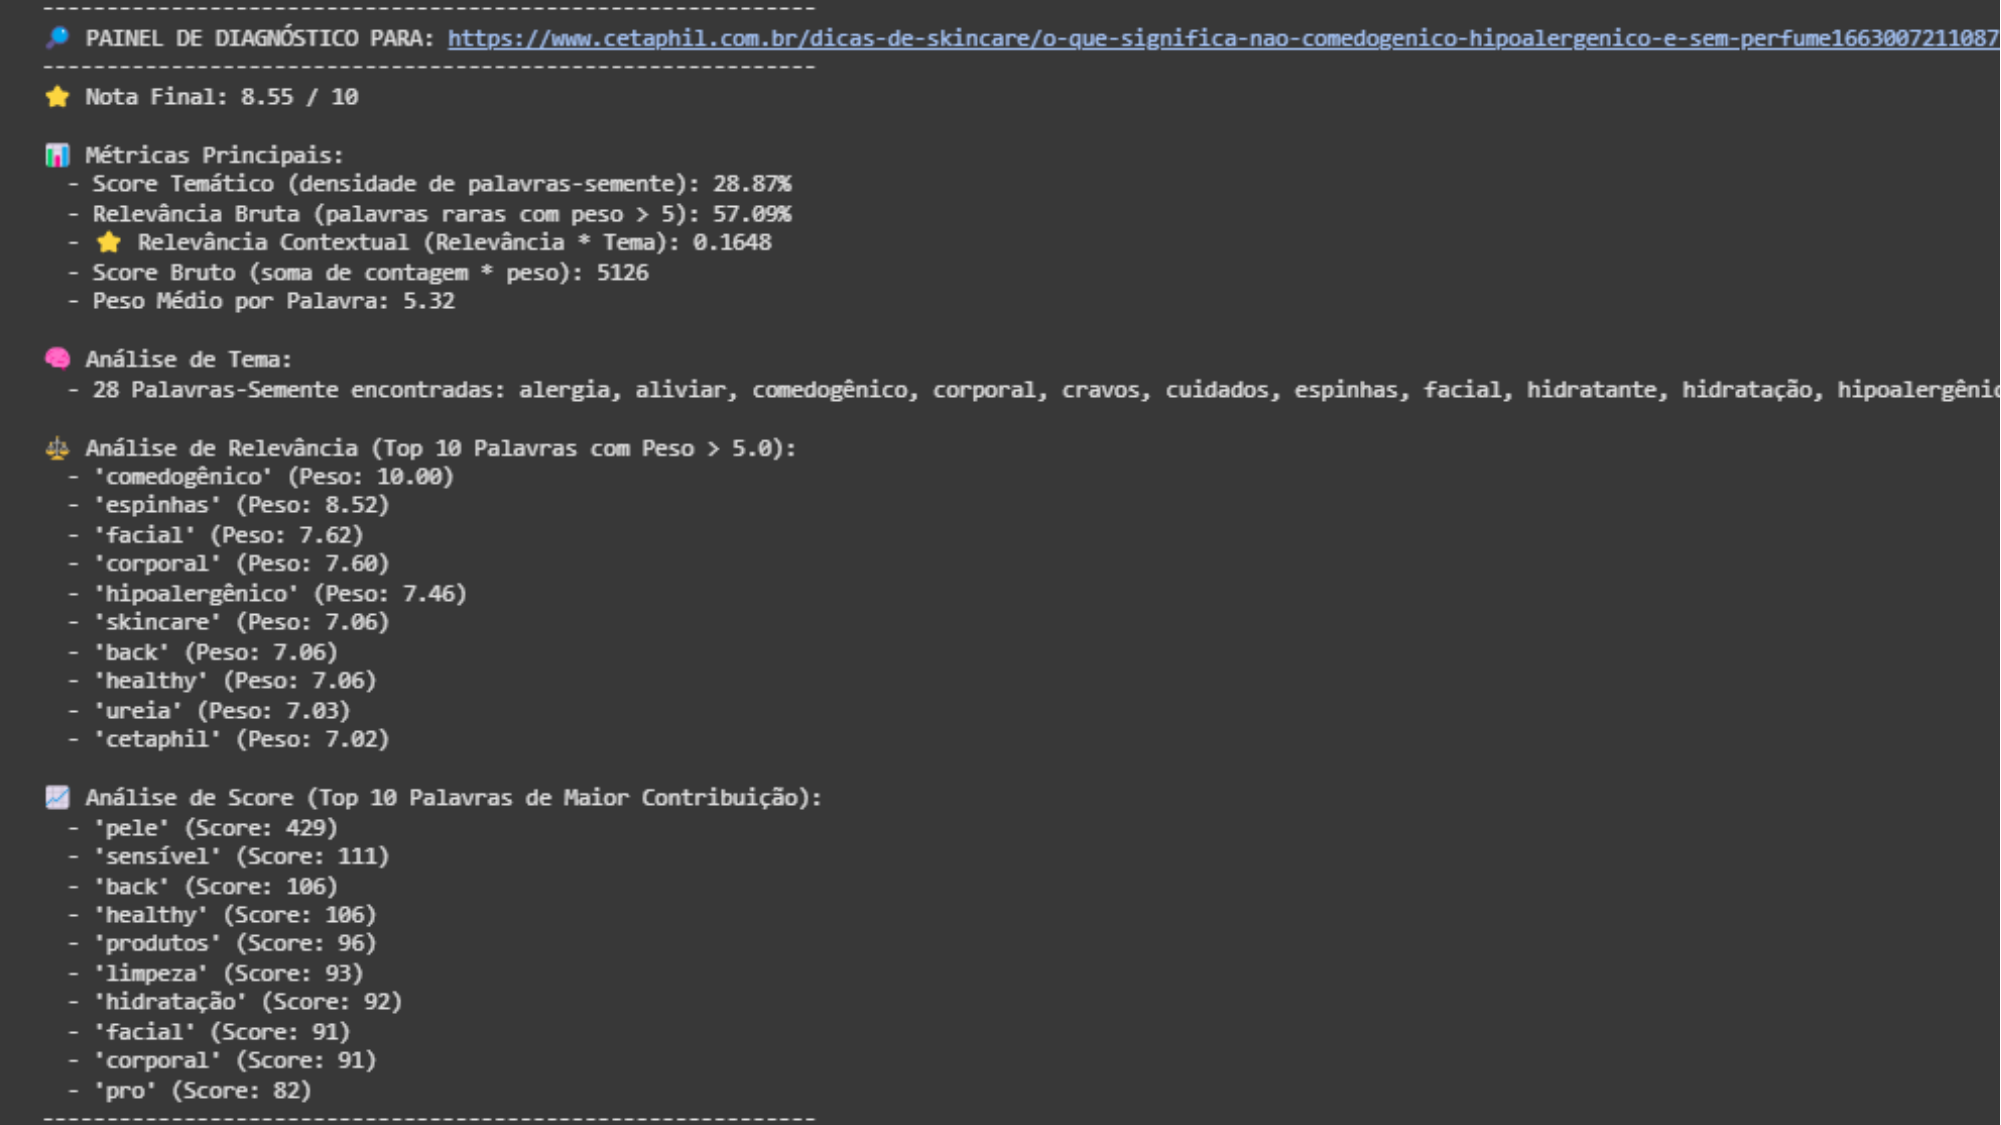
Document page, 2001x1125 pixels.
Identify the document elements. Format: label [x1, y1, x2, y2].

list [0, 0, 2000, 1125]
